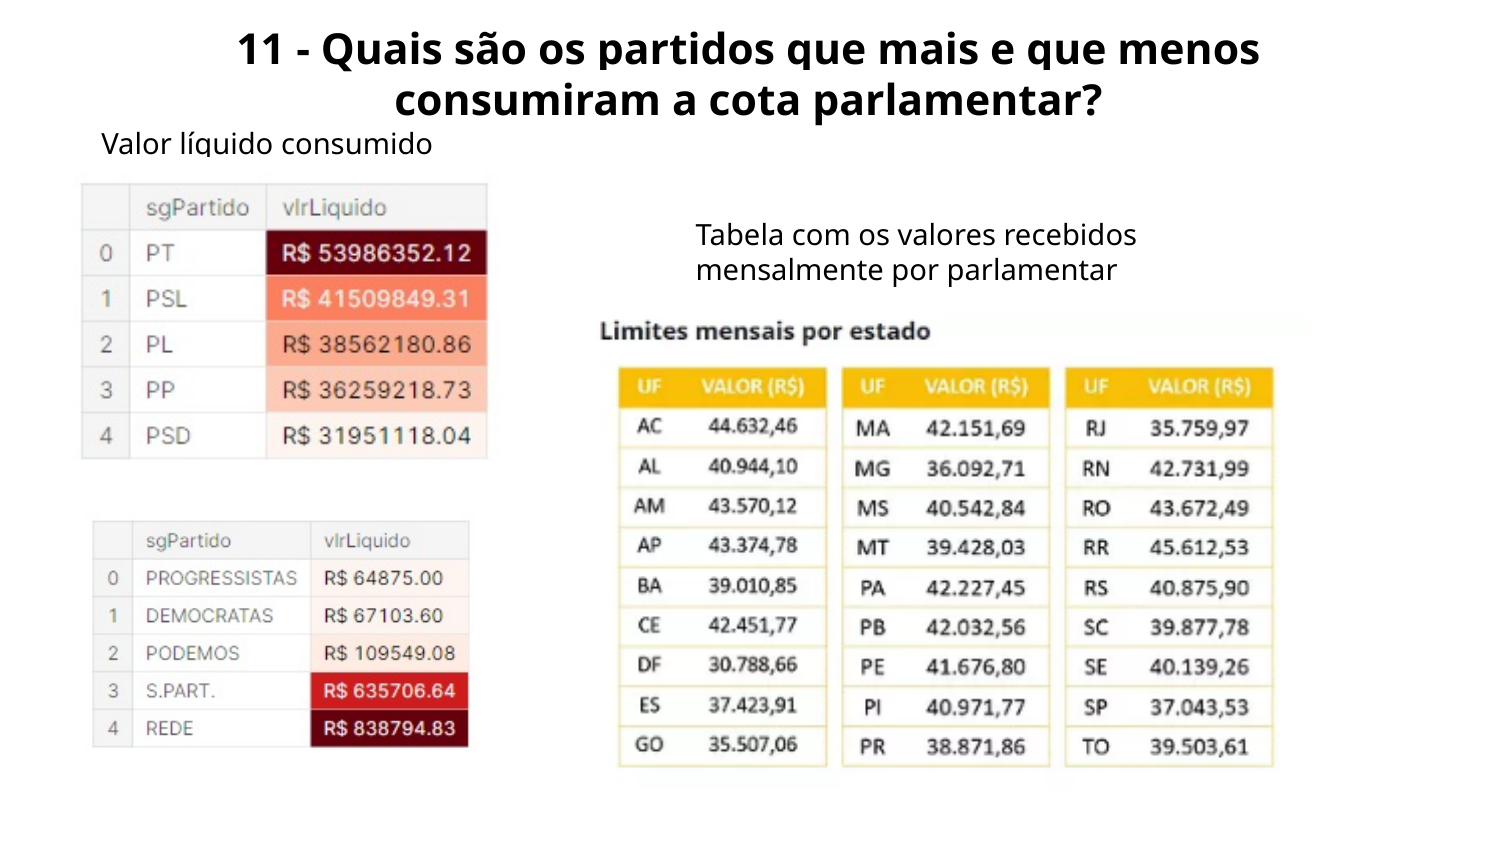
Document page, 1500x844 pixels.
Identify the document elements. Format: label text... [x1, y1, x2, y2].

picture [74, 498, 495, 776]
title 11 - Quais são os partidos que mais e que menos consumiram a cota parlamentar? [74, 7, 1426, 48]
text_box Valor líquido consumido partidos [86, 110, 540, 211]
picture [74, 157, 509, 471]
picture [581, 314, 1330, 793]
text_box Tabela com os valores recebidos mensalmente por parlamentar [680, 201, 1258, 302]
